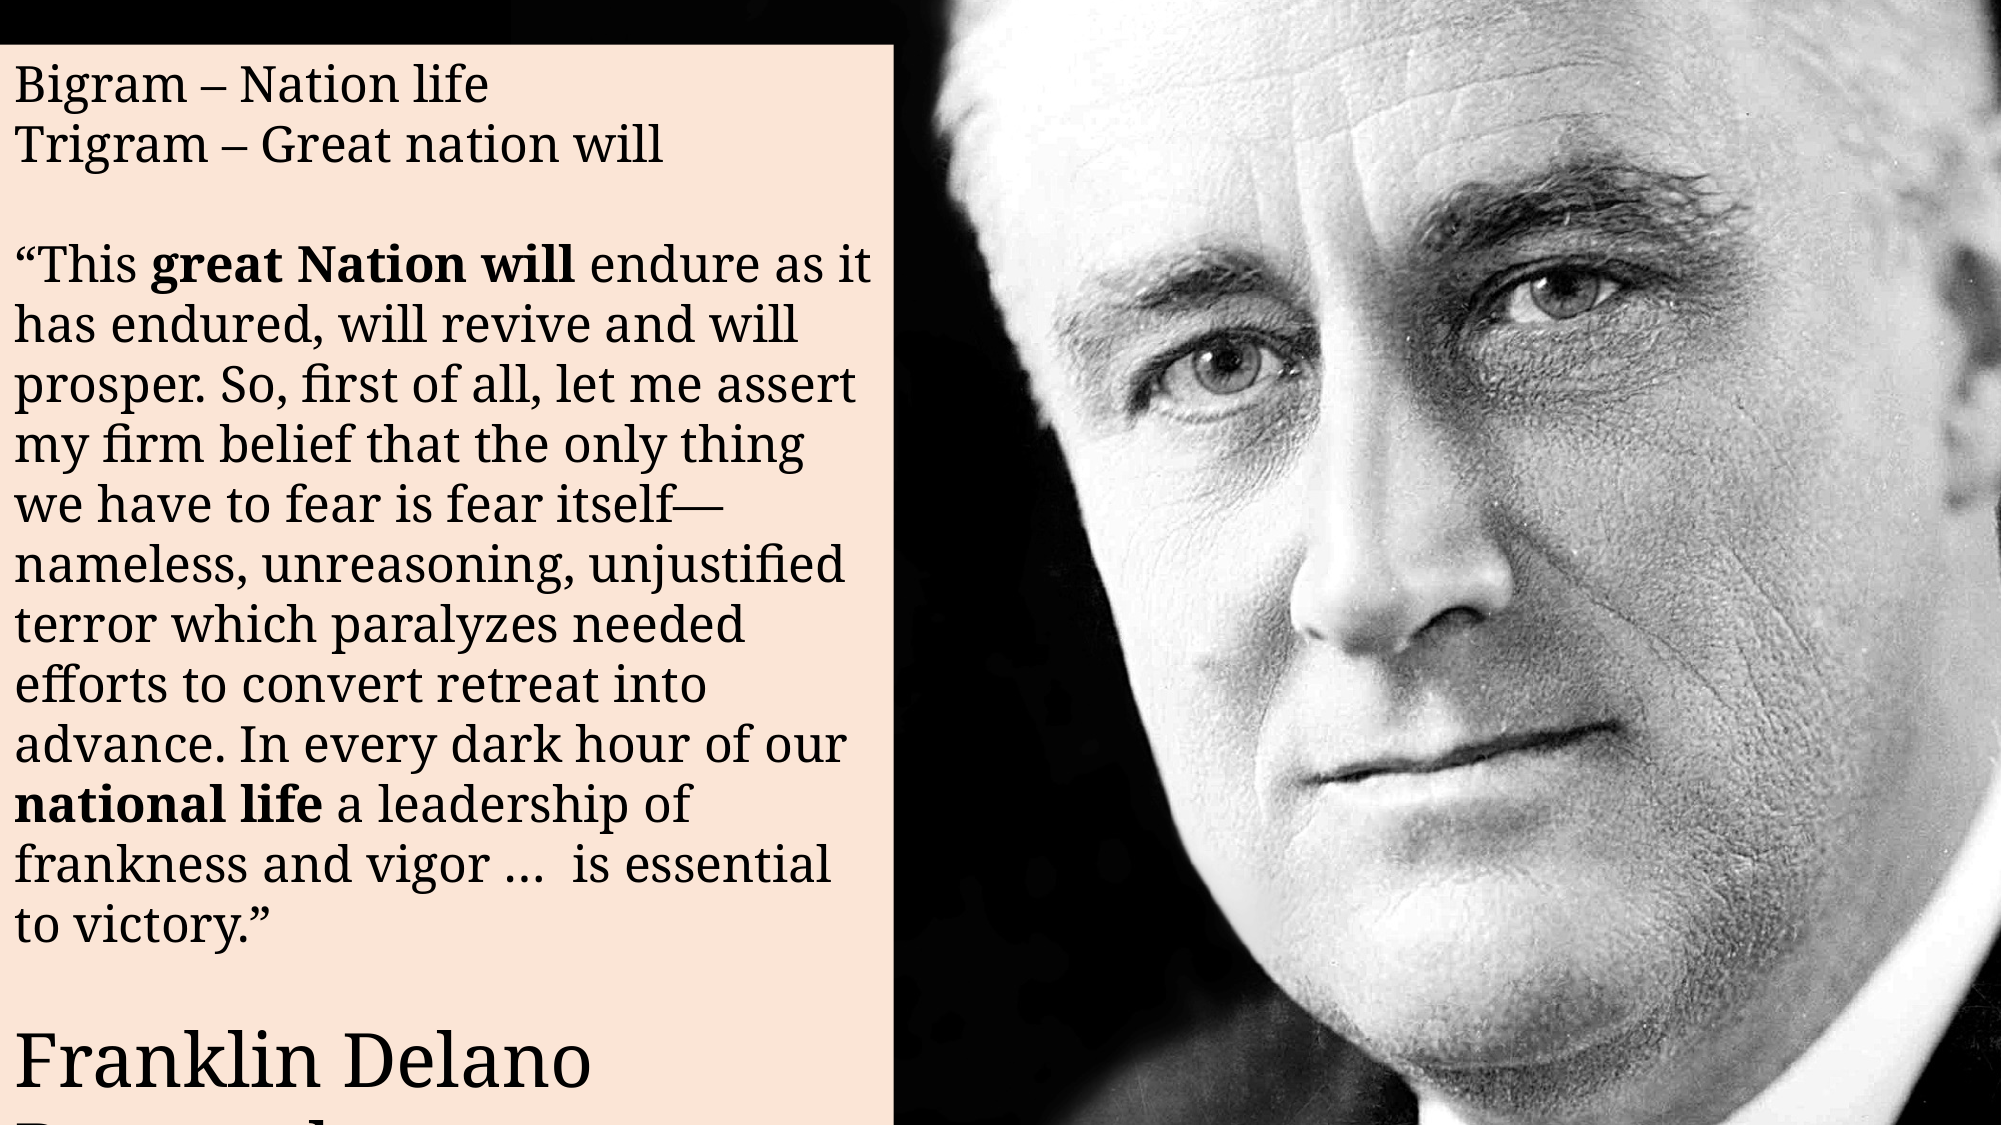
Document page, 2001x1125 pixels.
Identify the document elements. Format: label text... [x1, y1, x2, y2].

picture [510, 0, 2000, 1125]
text_box Bigram – Nation life Trigram – Great nation will “This great Nation will endure as it has endured, will revive and will prosper. So, first of all, let me assert my firm belief that the only thing we have to fear is fear itself—nameless, unreasoning, unjustified terror which paralyzes needed efforts to convert retreat into advance. In every dark hour of our national life a leadership of frankness and vigor … is essential to victory.” Franklin Delano Roosevelt [0, 44, 510, 1125]
